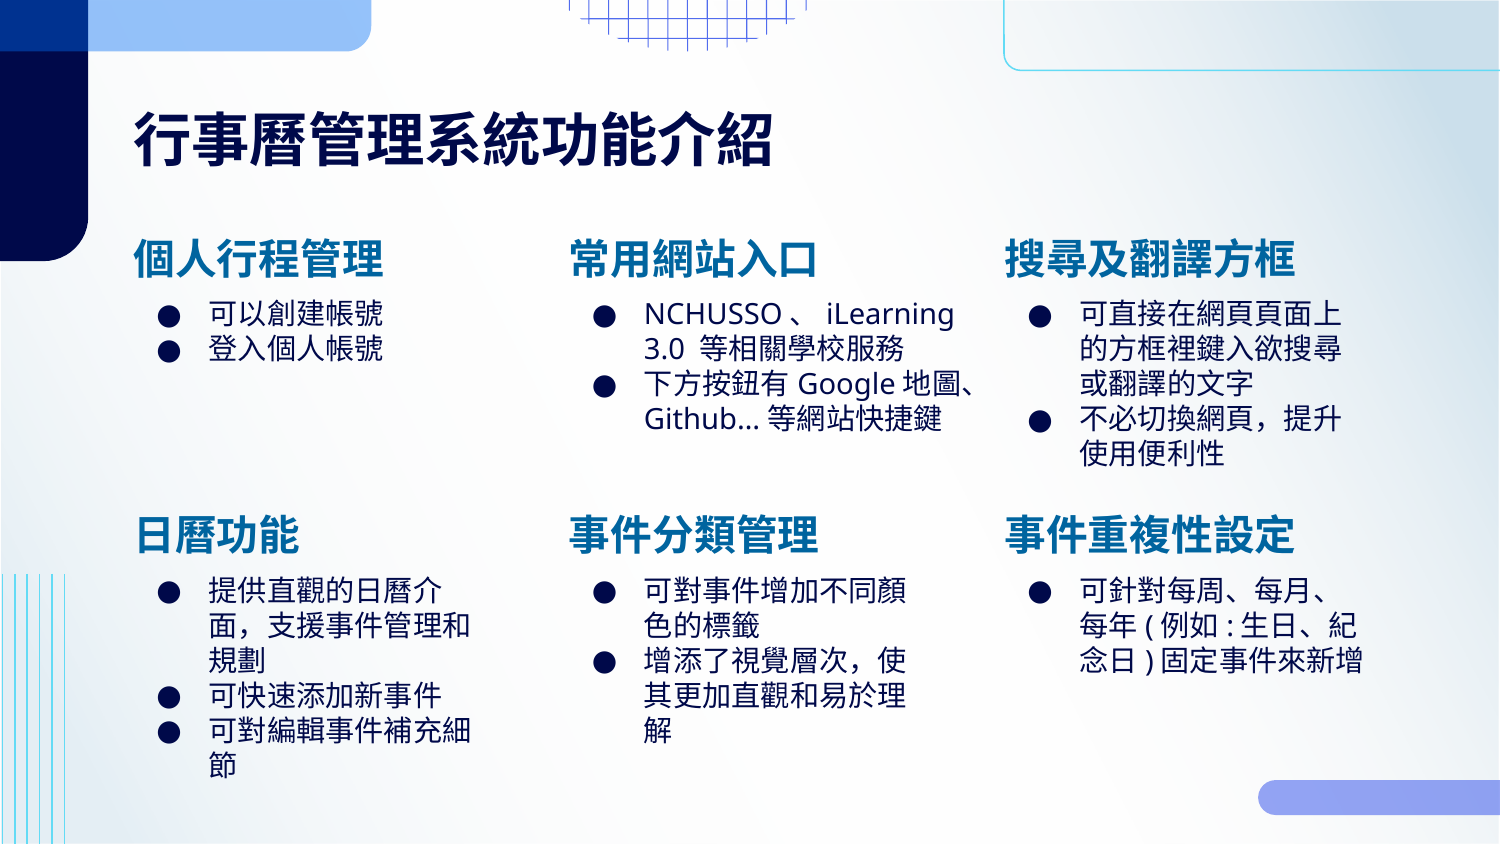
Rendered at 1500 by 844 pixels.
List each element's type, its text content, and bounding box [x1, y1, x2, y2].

picture [748, 0, 765, 18]
subtitle 常用網站入口 [553, 231, 946, 298]
picture [669, 20, 686, 37]
picture [728, 20, 746, 37]
picture [590, 0, 608, 18]
subtitle 日曆功能 [118, 507, 511, 574]
picture [669, 0, 686, 18]
picture [610, 0, 627, 18]
subtitle 個人行程管理 [118, 231, 511, 298]
picture [649, 20, 667, 37]
picture [688, 0, 706, 18]
picture [1, 0, 1499, 844]
subtitle 事件重複性設定 [989, 507, 1382, 574]
subtitle 搜尋及翻譯方框 [989, 231, 1382, 298]
picture [1005, 0, 1499, 69]
picture [688, 20, 706, 37]
picture [629, 0, 647, 18]
subtitle NCHUSSO、iLearning 3.0 等相關學校服務 下方按鈕有Google地圖、Github…等網站快捷鍵 [553, 280, 989, 422]
subtitle 可對事件增加不同顏色的標籤 增添了視覺層次，使其更加直觀和易於理解 [553, 574, 946, 698]
title 行事曆管理系統功能介紹 [118, 88, 1382, 183]
picture [629, 20, 647, 37]
picture [649, 0, 667, 18]
picture [708, 20, 726, 37]
picture [768, 0, 785, 18]
subtitle 可直接在網頁頁面上的方框裡鍵入欲搜尋或翻譯的文字 不必切換網頁，提升使用便利性 [989, 298, 1382, 422]
subtitle 提供直觀的日曆介面，支援事件管理和規劃 可快速添加新事件 可對編輯事件補充細節 [118, 574, 511, 698]
subtitle 可以創建帳號 登入個人帳號 [118, 298, 511, 422]
picture [728, 0, 746, 18]
picture [708, 0, 726, 18]
subtitle 事件分類管理 [553, 507, 946, 574]
subtitle 可針對每周、每月、每年(例如:生日、紀念日)固定事件來新增 [989, 574, 1382, 698]
